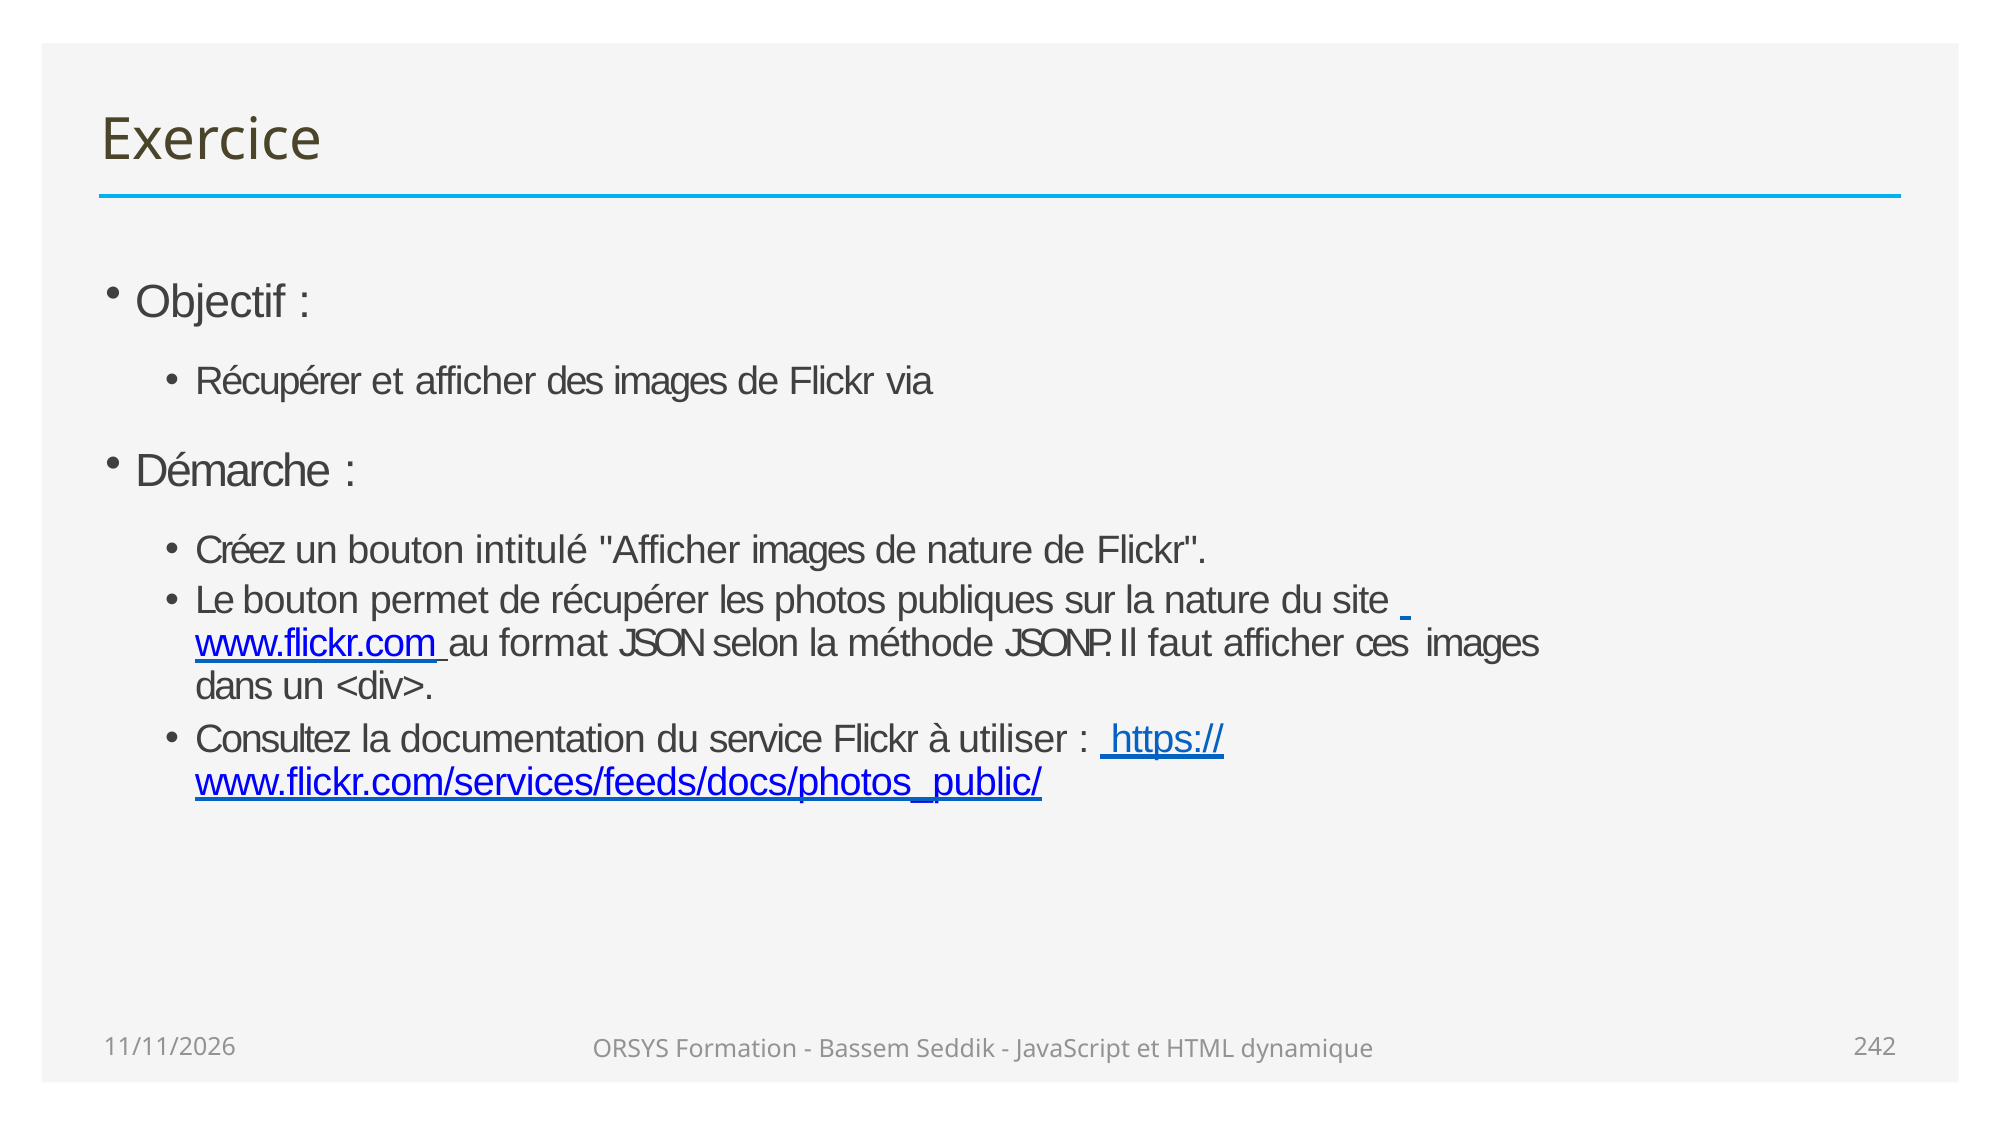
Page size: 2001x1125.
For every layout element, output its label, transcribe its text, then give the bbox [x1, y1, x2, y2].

slide_number 242 [1626, 1017, 1912, 1078]
footer ORSYS Formation - Bassem Seddik - JavaScript et HTML dynamique [340, 1017, 1626, 1078]
list Objectif : Récupérer et afficher des images de Flickr via Démarche : Créez un bouton intitulé "Afficher images de nature de Flickr". Le bouton permet de récupérer les photos publiques sur la nature du site www.flickr.com au format JSON selon la méthode JSONP. Il faut afficher ces images dans un <div>. Consultez la documentation du service Flickr à utiliser : https://www.flickr.com/services/feeds/docs/photos_public/ [88, 235, 1627, 978]
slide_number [88, 1017, 340, 1078]
title Exercice [85, 73, 1888, 179]
